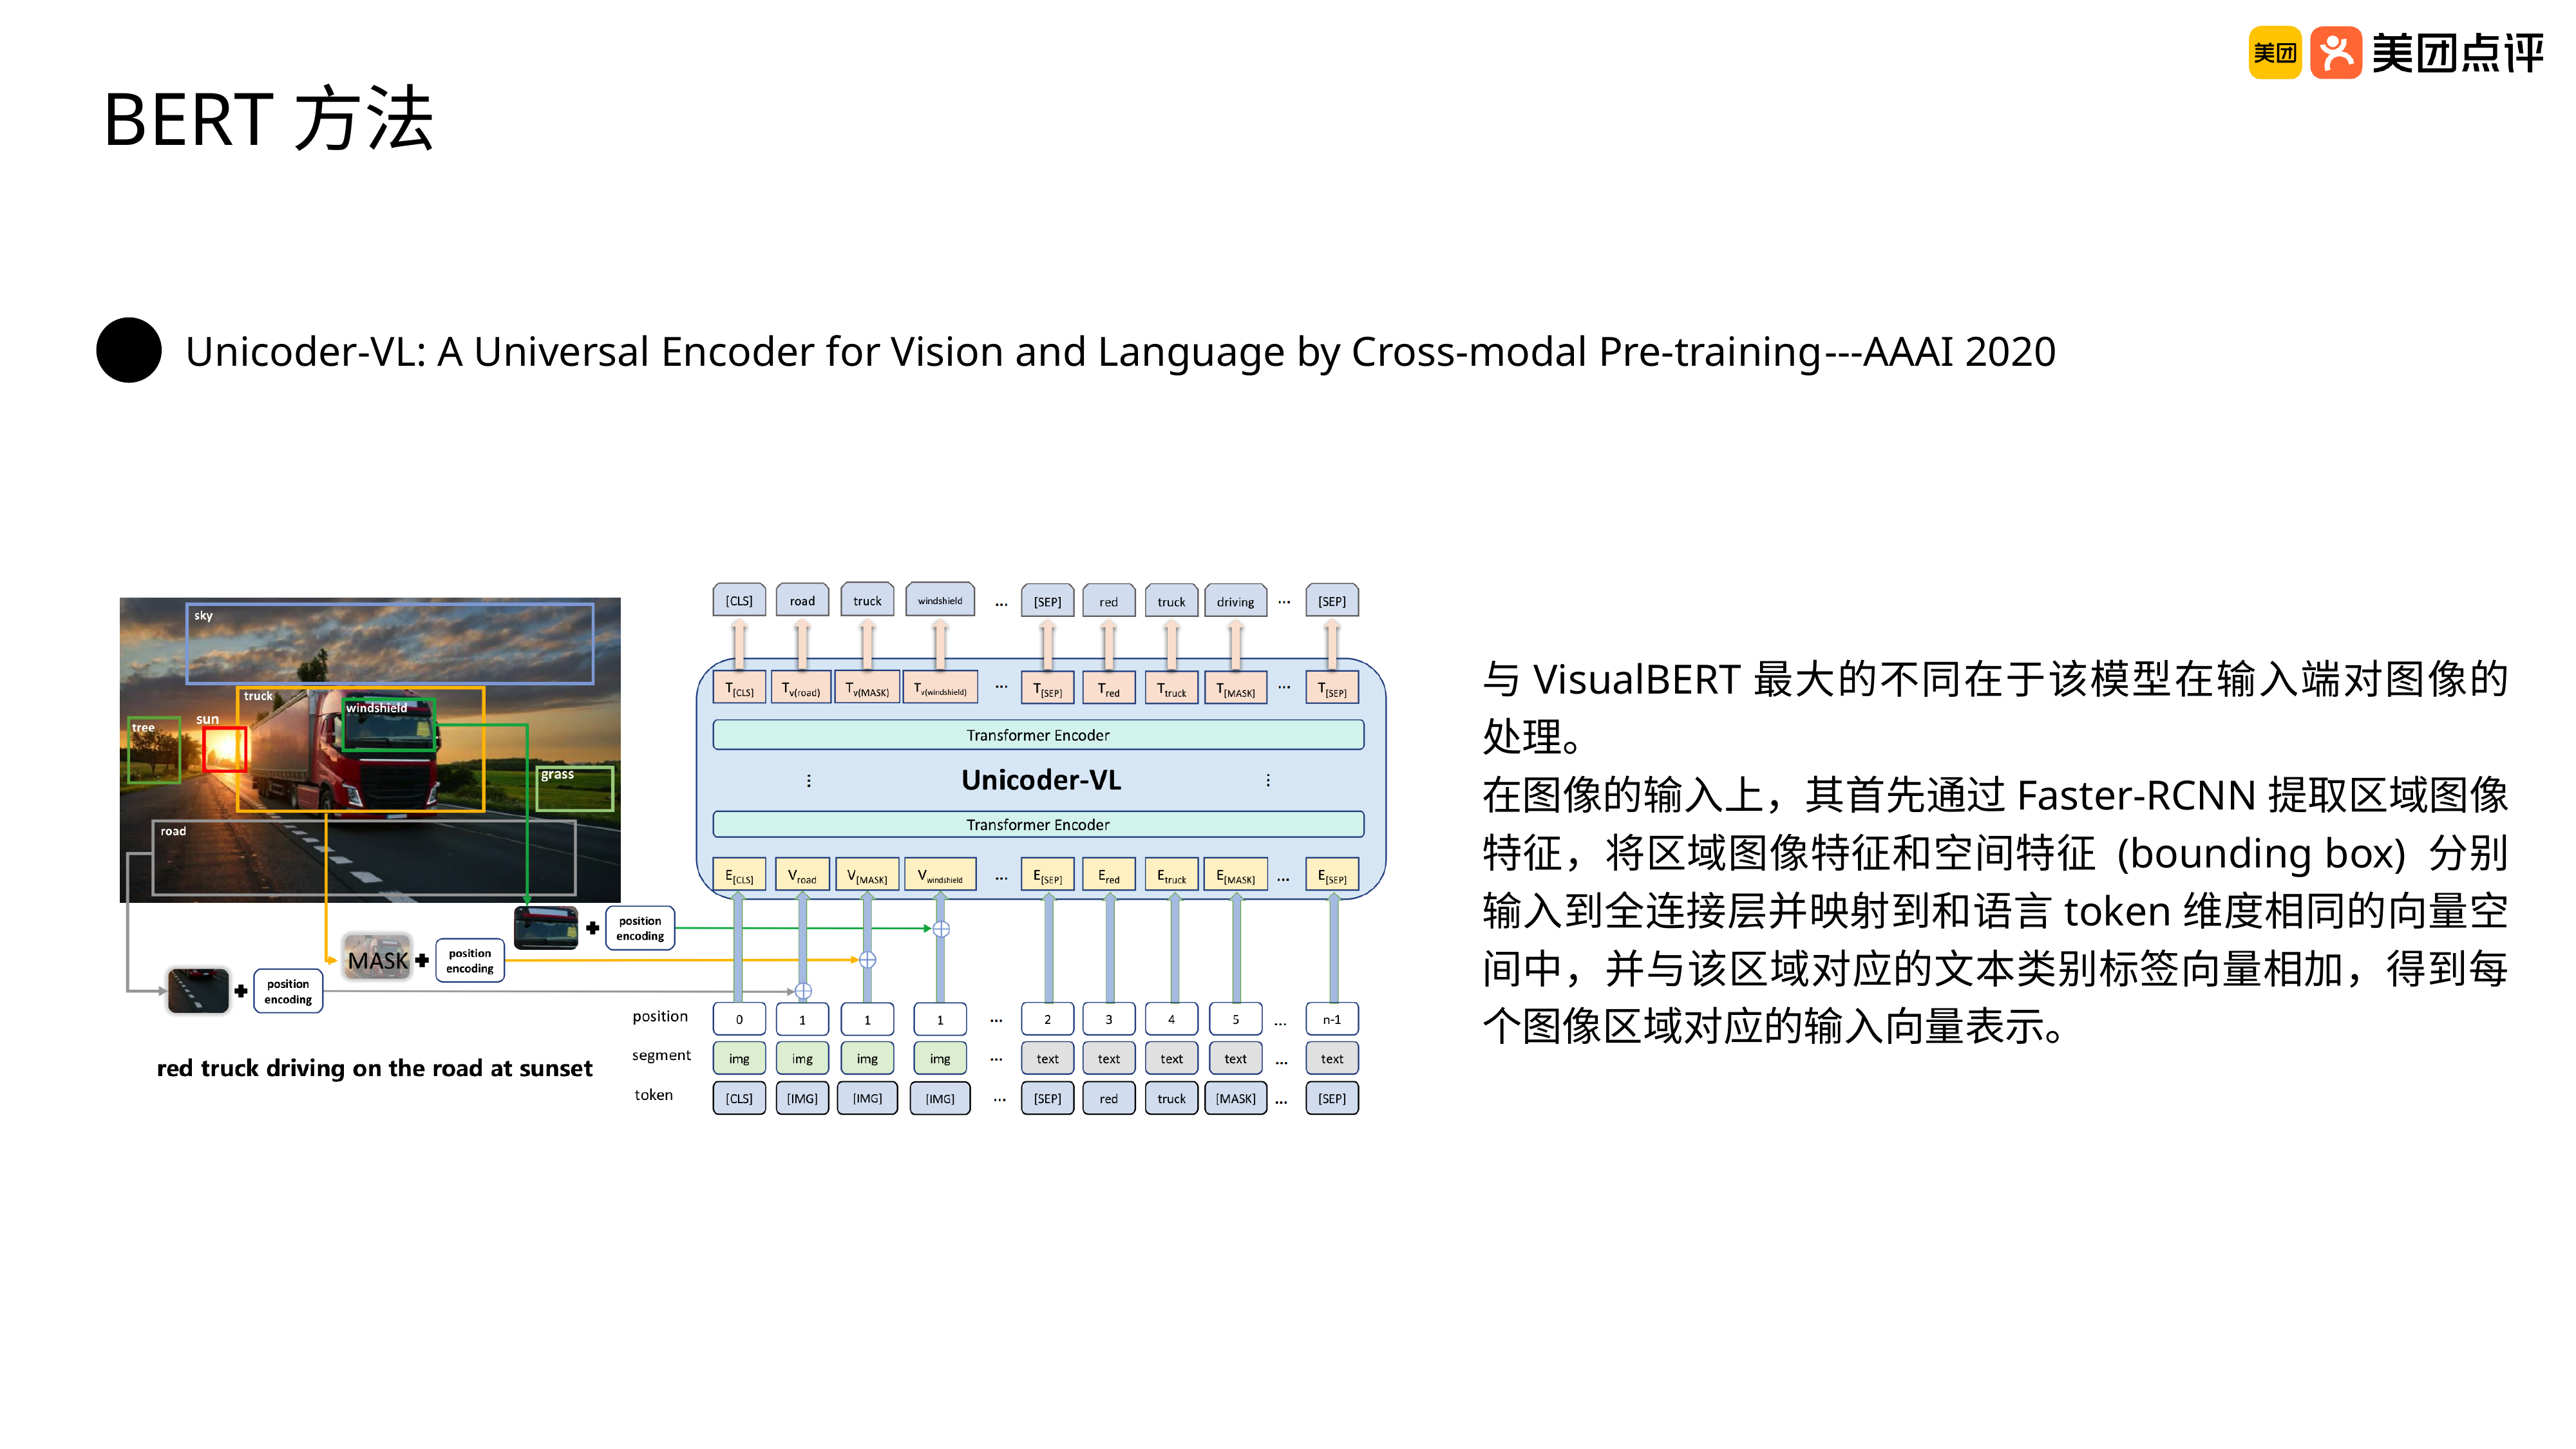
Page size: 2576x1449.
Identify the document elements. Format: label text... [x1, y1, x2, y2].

text_box [96, 317, 162, 383]
text_box BERT方法 [96, 67, 2167, 244]
text_box 与VisualBERT最大的不同在于该模型在输入端对图像的处理。 在图像的输入上，其首先通过Faster-RCNN提取区域图像特征，将区域图像特征和空间特征 (bounding box) 分别输入到全连接层并映射到和语言token维度相同的向量空间中，并与该区域对应的文本类别标签向量相加，得到每个图像区域对应的输入向量表示。 [1476, 638, 2515, 1055]
picture [2249, 26, 2543, 79]
text_box Unicoder-VL: A Universal Encoder for Vision and Language by Cross-modal Pre-training---AAAI 2020 [180, 320, 2334, 380]
picture [96, 573, 1396, 1132]
